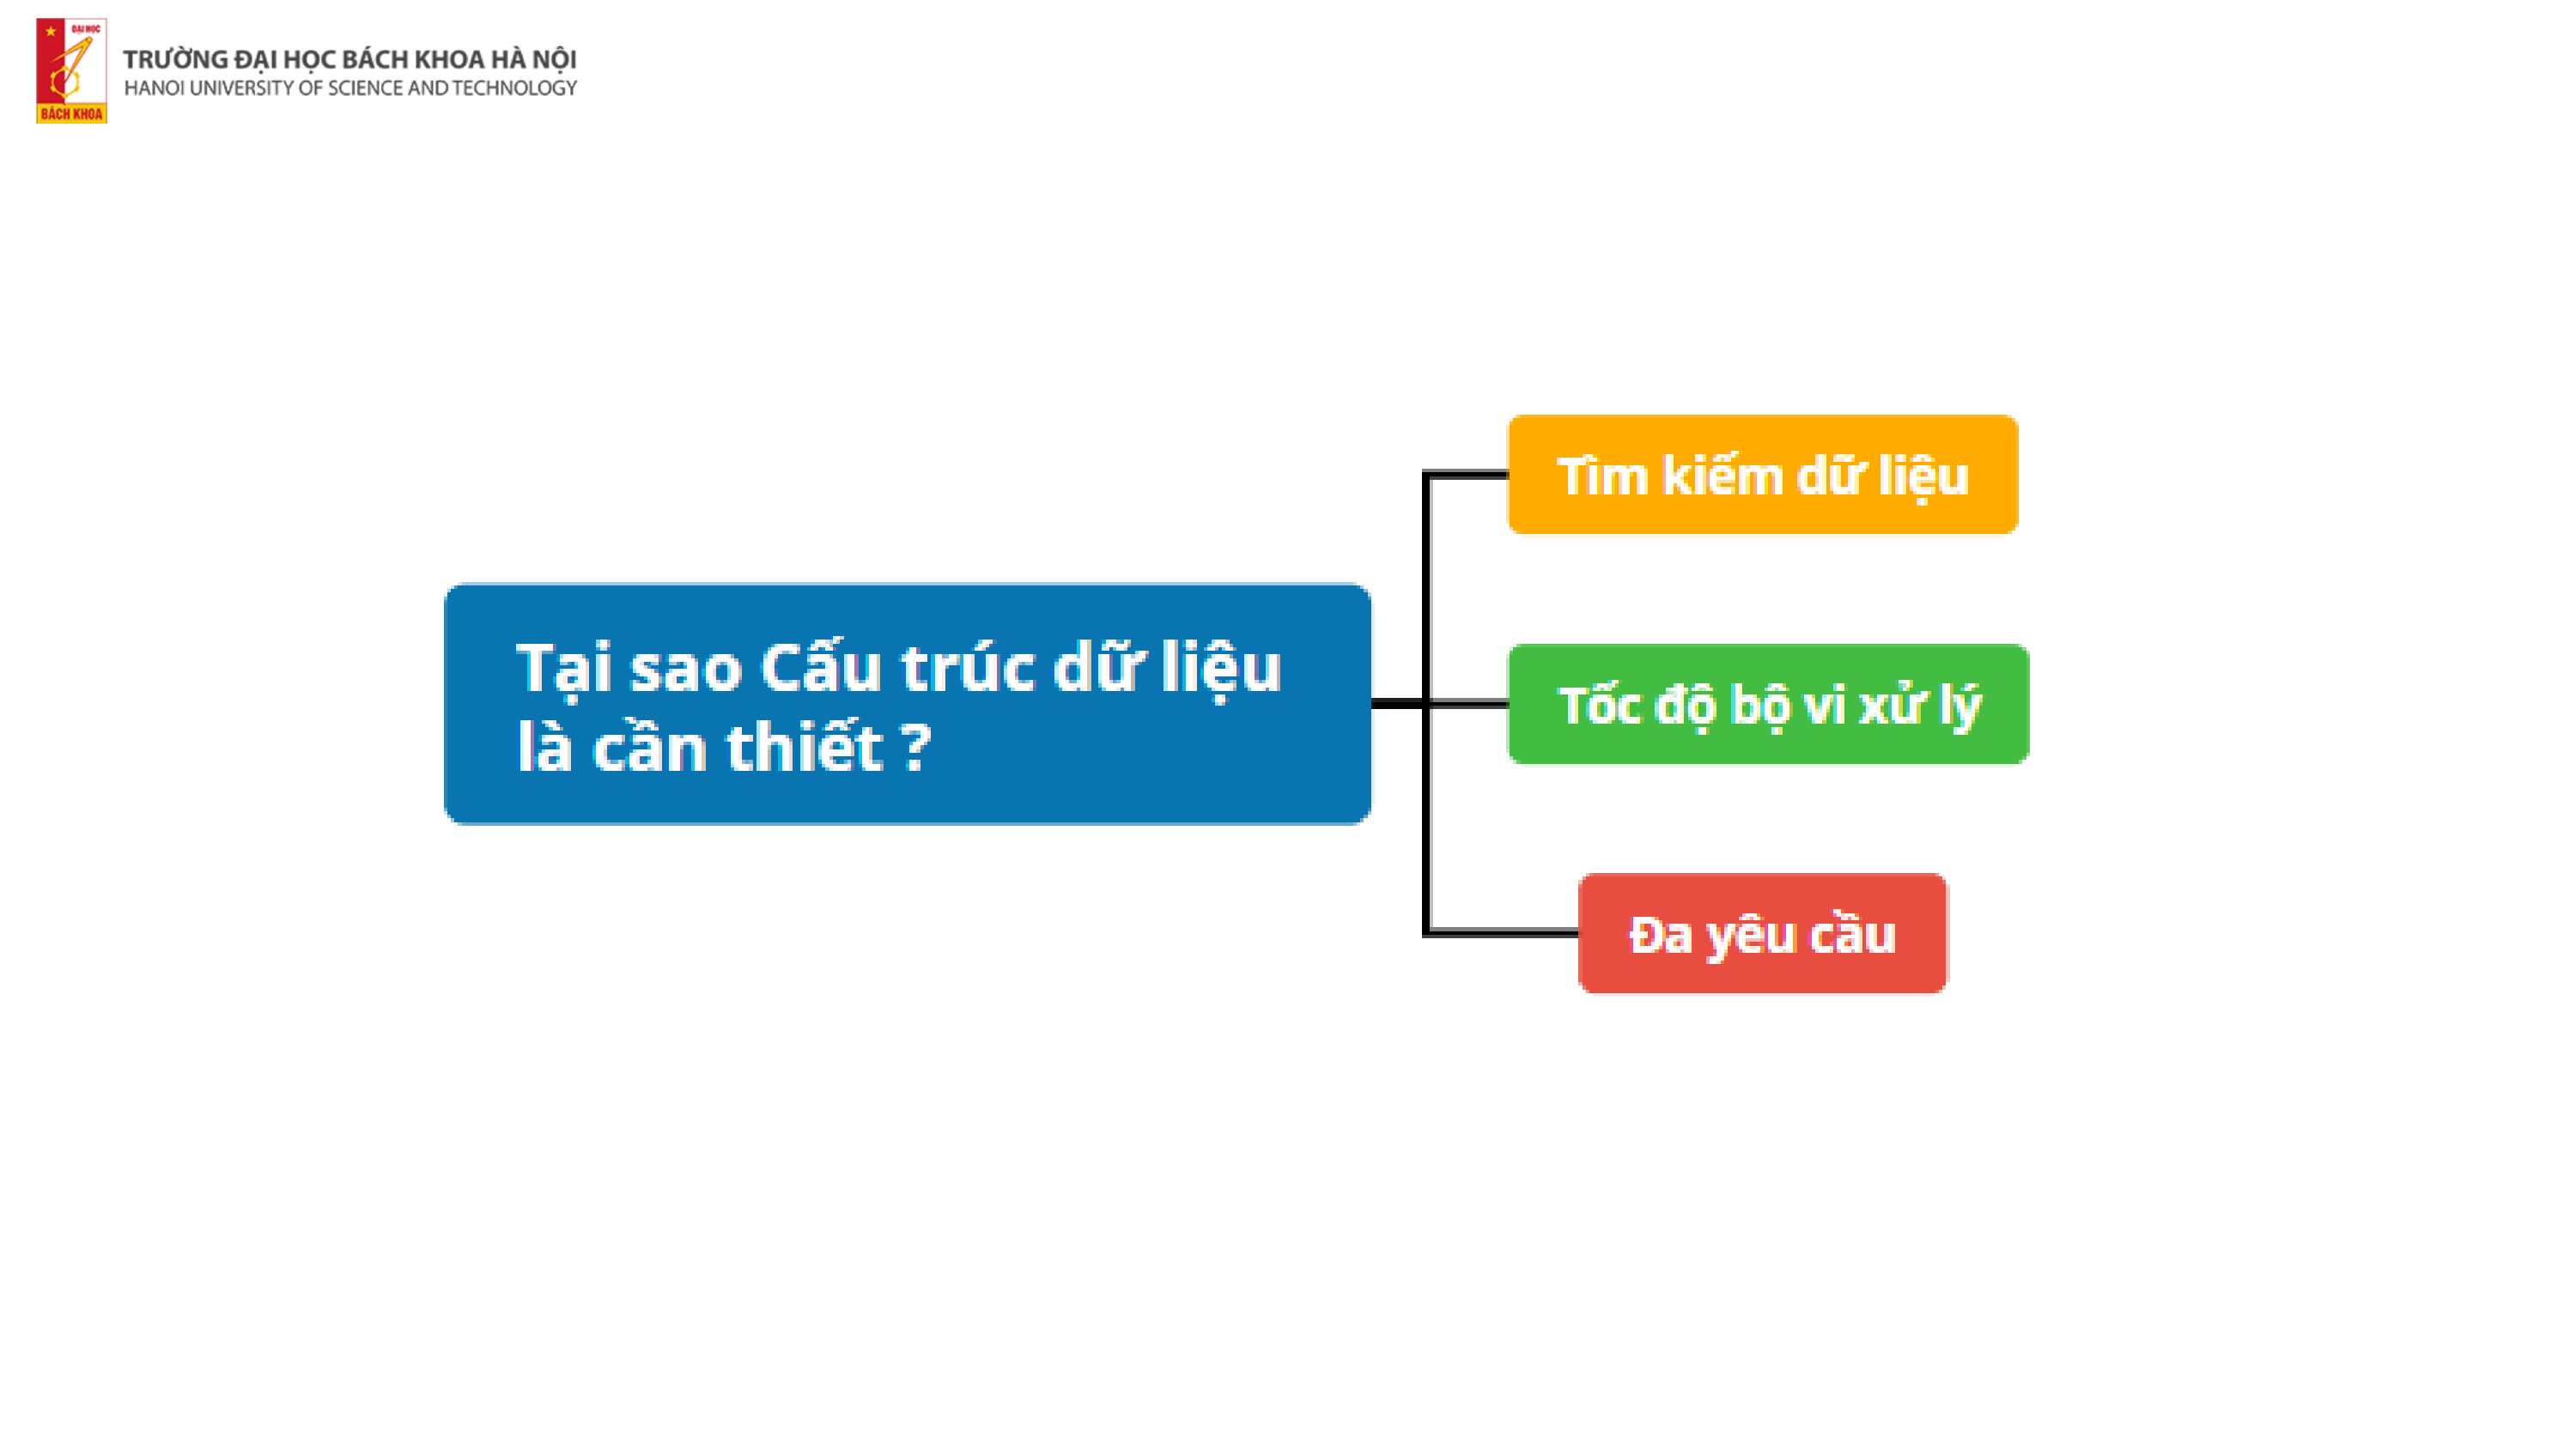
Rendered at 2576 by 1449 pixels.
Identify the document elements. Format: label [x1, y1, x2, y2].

picture [381, 324, 2194, 1125]
picture [0, 0, 587, 124]
